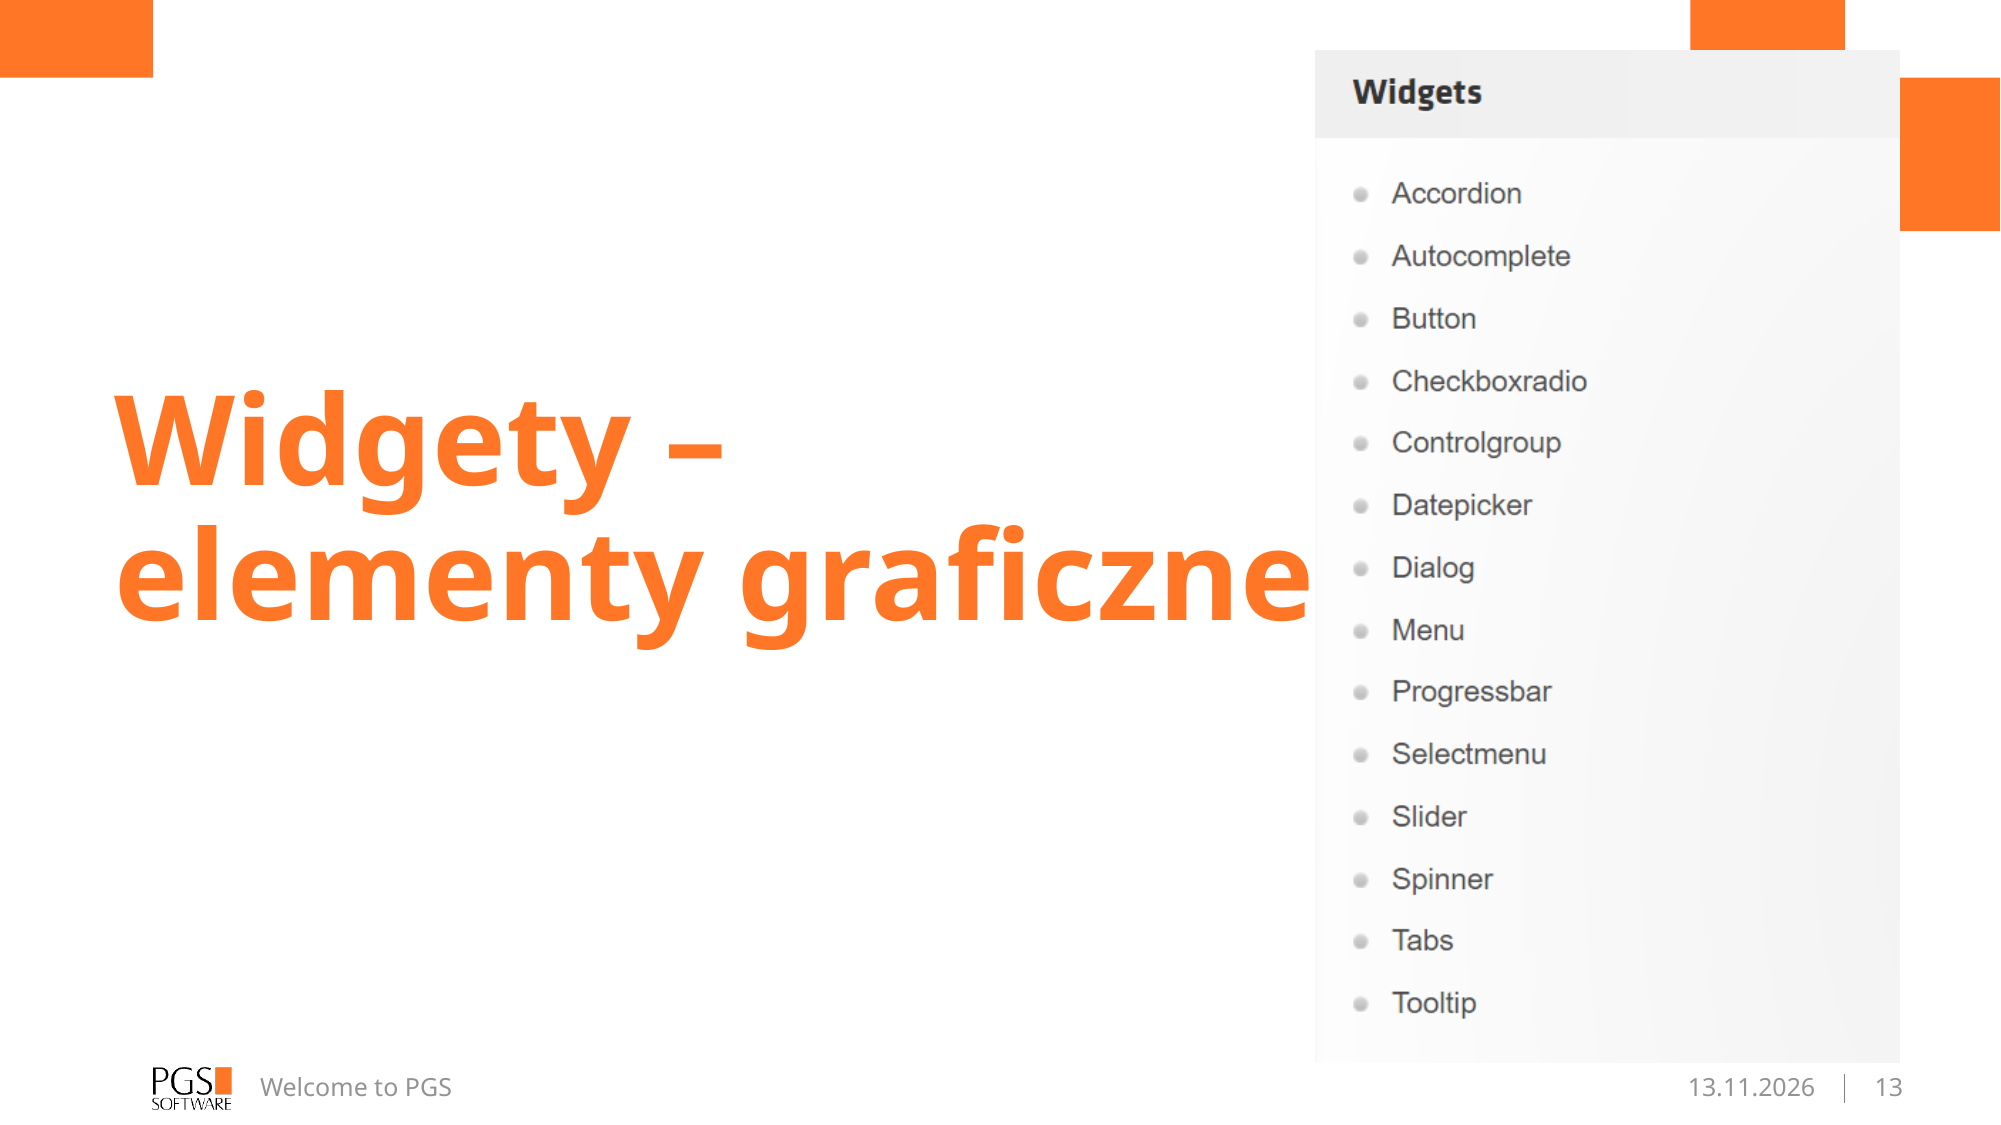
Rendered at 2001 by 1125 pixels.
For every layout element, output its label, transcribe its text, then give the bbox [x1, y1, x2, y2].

title Widgety – elementy graficzne [114, 299, 1315, 715]
picture [1315, 50, 1900, 1063]
footer Welcome to PGS [230, 1052, 1384, 1125]
picture [137, 1052, 230, 1125]
slide_number 13 [1845, 1052, 2000, 1125]
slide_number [1537, 1063, 1845, 1125]
